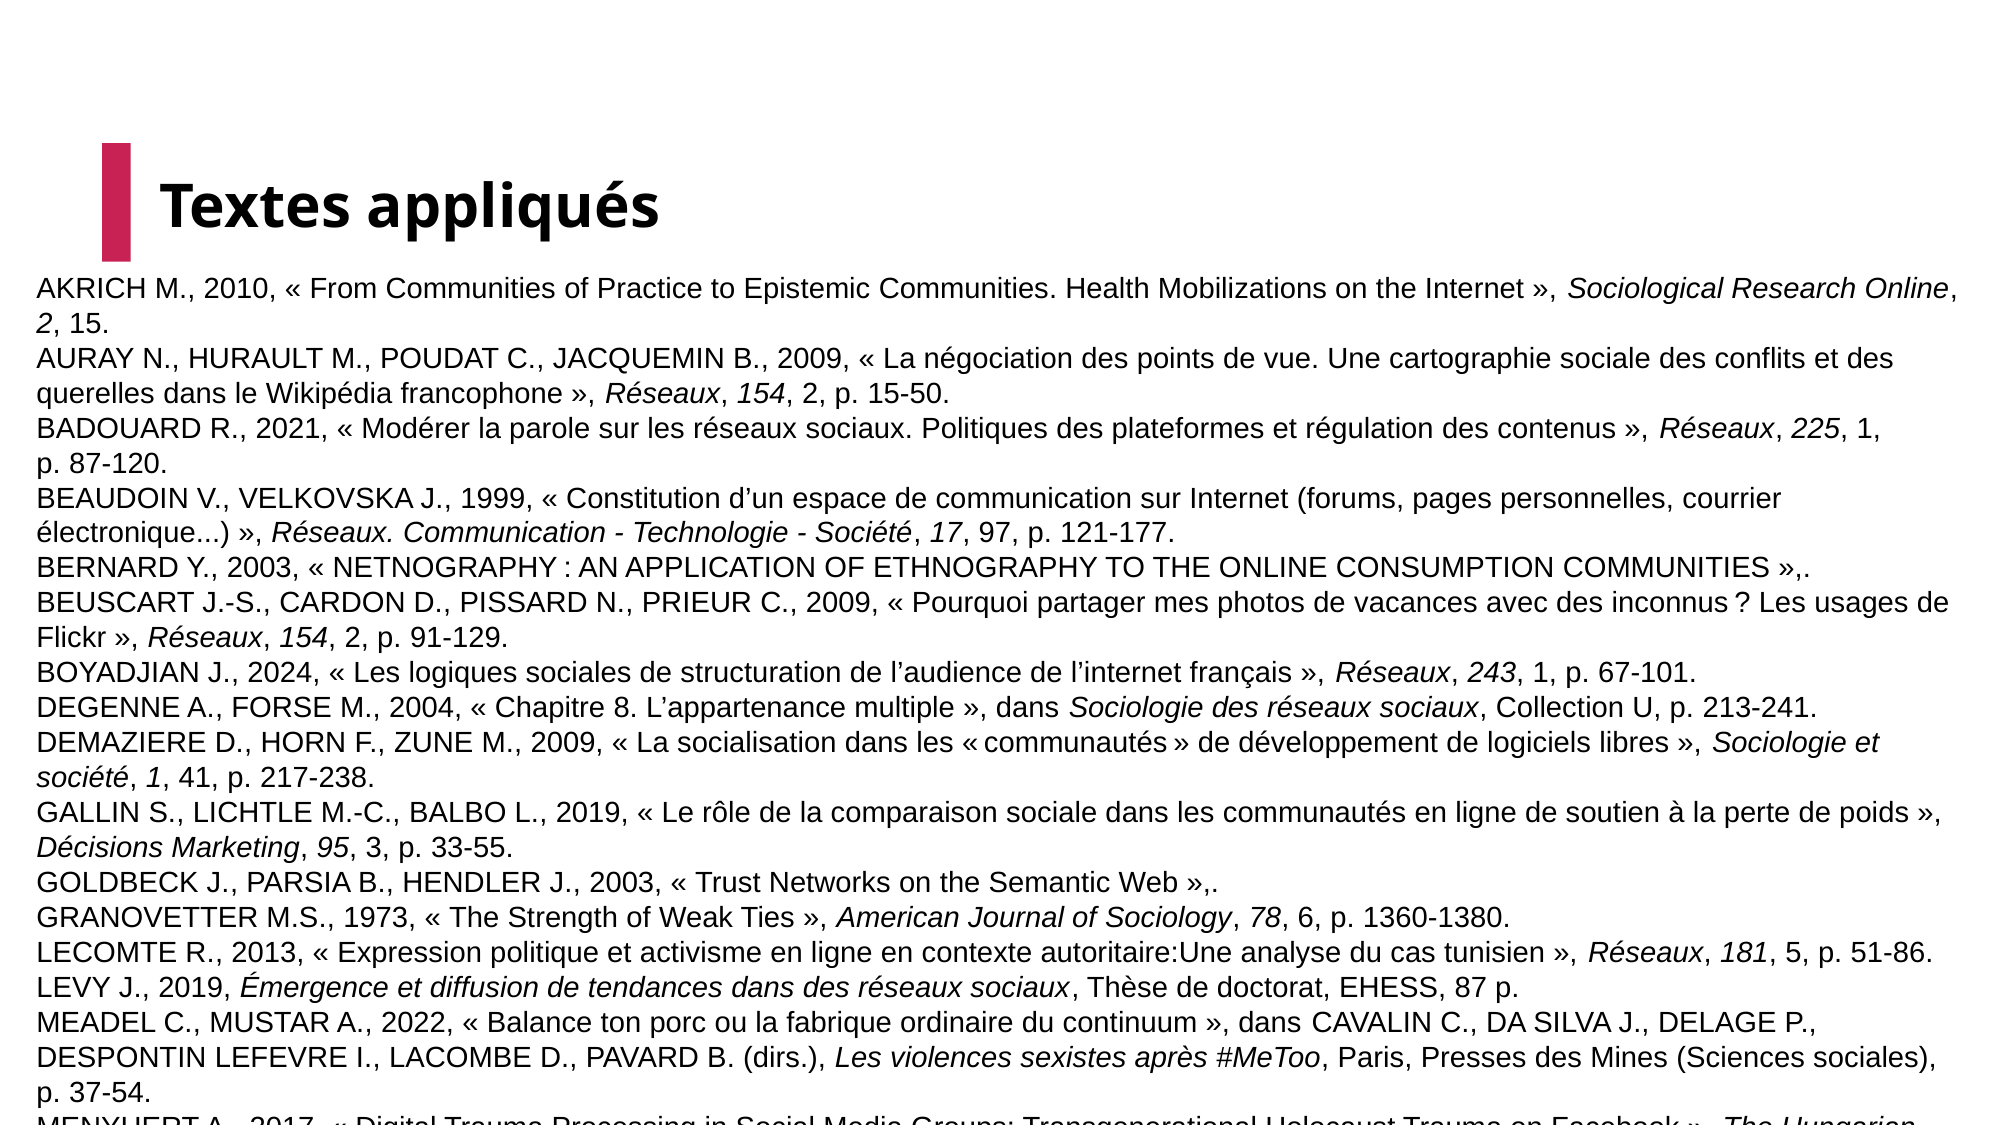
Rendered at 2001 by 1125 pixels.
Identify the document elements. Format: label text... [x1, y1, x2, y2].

text_box AKRICH M., 2010, « From Communities of Practice to Epistemic Communities. Health Mobilizations on the Internet », Sociological Research Online, 2, 15. AURAY N., HURAULT M., POUDAT C., JACQUEMIN B., 2009, « La négociation des points de vue. Une cartographie sociale des conflits et des querelles dans le Wikipédia francophone », Réseaux, 154, 2, p. 15‑50. BADOUARD R., 2021, « Modérer la parole sur les réseaux sociaux. Politiques des plateformes et régulation des contenus », Réseaux, 225, 1, p. 87‑120. BEAUDOIN V., VELKOVSKA J., 1999, « Constitution d’un espace de communication sur Internet (forums, pages personnelles, courrier électronique...) », Réseaux. Communication - Technologie - Société, 17, 97, p. 121‑177. BERNARD Y., 2003, « NETNOGRAPHY : AN APPLICATION OF ETHNOGRAPHY TO THE ONLINE CONSUMPTION COMMUNITIES »,. BEUSCART J.-S., CARDON D., PISSARD N., PRIEUR C., 2009, « Pourquoi partager mes photos de vacances avec des inconnus ? Les usages de Flickr », Réseaux, 154, 2, p. 91‑129. BOYADJIAN J., 2024, « Les logiques sociales de structuration de l’audience de l’internet français », Réseaux, 243, 1, p. 67‑101. DEGENNE A., FORSE M., 2004, « Chapitre 8. L’appartenance multiple », dans Sociologie des réseaux sociaux, Collection U, p. 213‑241. DEMAZIERE D., HORN F., ZUNE M., 2009, « La socialisation dans les « communautés » de développement de logiciels libres », Sociologie et société, 1, 41, p. 217‑238. GALLIN S., LICHTLE M.-C., BALBO L., 2019, « Le rôle de la comparaison sociale dans les communautés en ligne de soutien à la perte de poids », Décisions Marketing, 95, 3, p. 33‑55. GOLDBECK J., PARSIA B., HENDLER J., 2003, « Trust Networks on the Semantic Web »,. GRANOVETTER M.S., 1973, « The Strength of Weak Ties », American Journal of Sociology, 78, 6, p. 1360‑1380. LECOMTE R., 2013, « Expression politique et activisme en ligne en contexte autoritaire:Une analyse du cas tunisien », Réseaux, 181, 5, p. 51‑86. LEVY J., 2019, Émergence et diffusion de tendances dans des réseaux sociaux, Thèse de doctorat, EHESS, 87 p. MEADEL C., MUSTAR A., 2022, « Balance ton porc ou la fabrique ordinaire du continuum », dans CAVALIN C., DA SILVA J., DELAGE P., DESPONTIN LEFEVRE I., LACOMBE D., PAVARD B. (dirs.), Les violences sexistes après #MeToo, Paris, Presses des Mines (Sciences sociales), p. 37‑54. MENYHERT A., 2017, « Digital Trauma Processing in Social Media Groups: Transgenerational Holocaust Trauma on Facebook », The Hungarian Historical Review, 6, 2, p. 355‑376. ZAVLAVSKY F., 2021, « Internet et la lutte des Intouchables », La Vie des idées. [21, 261, 1990, 1125]
text_box Textes appliqués [159, 137, 1900, 261]
